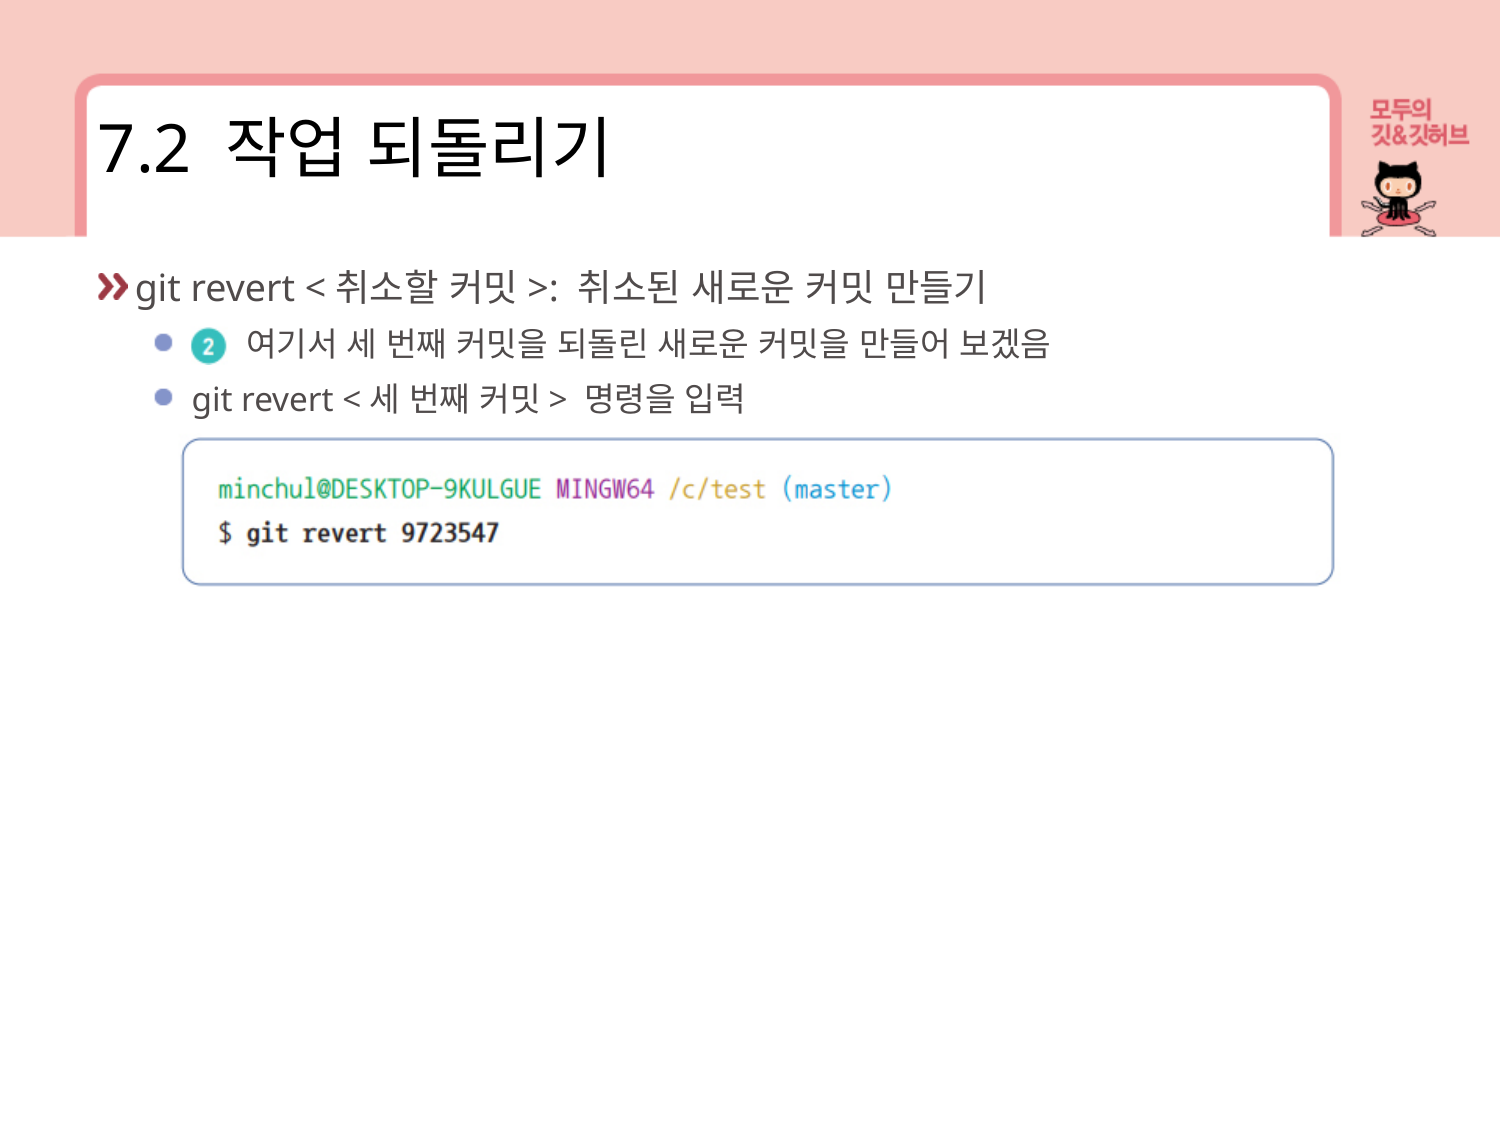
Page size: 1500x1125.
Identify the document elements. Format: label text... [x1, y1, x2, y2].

text_box 7.2 작업 되돌리기 [82, 61, 1413, 193]
text_box git revert <취소할 커밋>: 취소된 새로운 커밋 만들기 여기서 세 번째 커밋을 되돌린 새로운 커밋을 만들어 보겠음 git revert <세 번째 커밋> 명령을 입력 [82, 252, 1413, 1067]
picture [0, 0, 1500, 1125]
